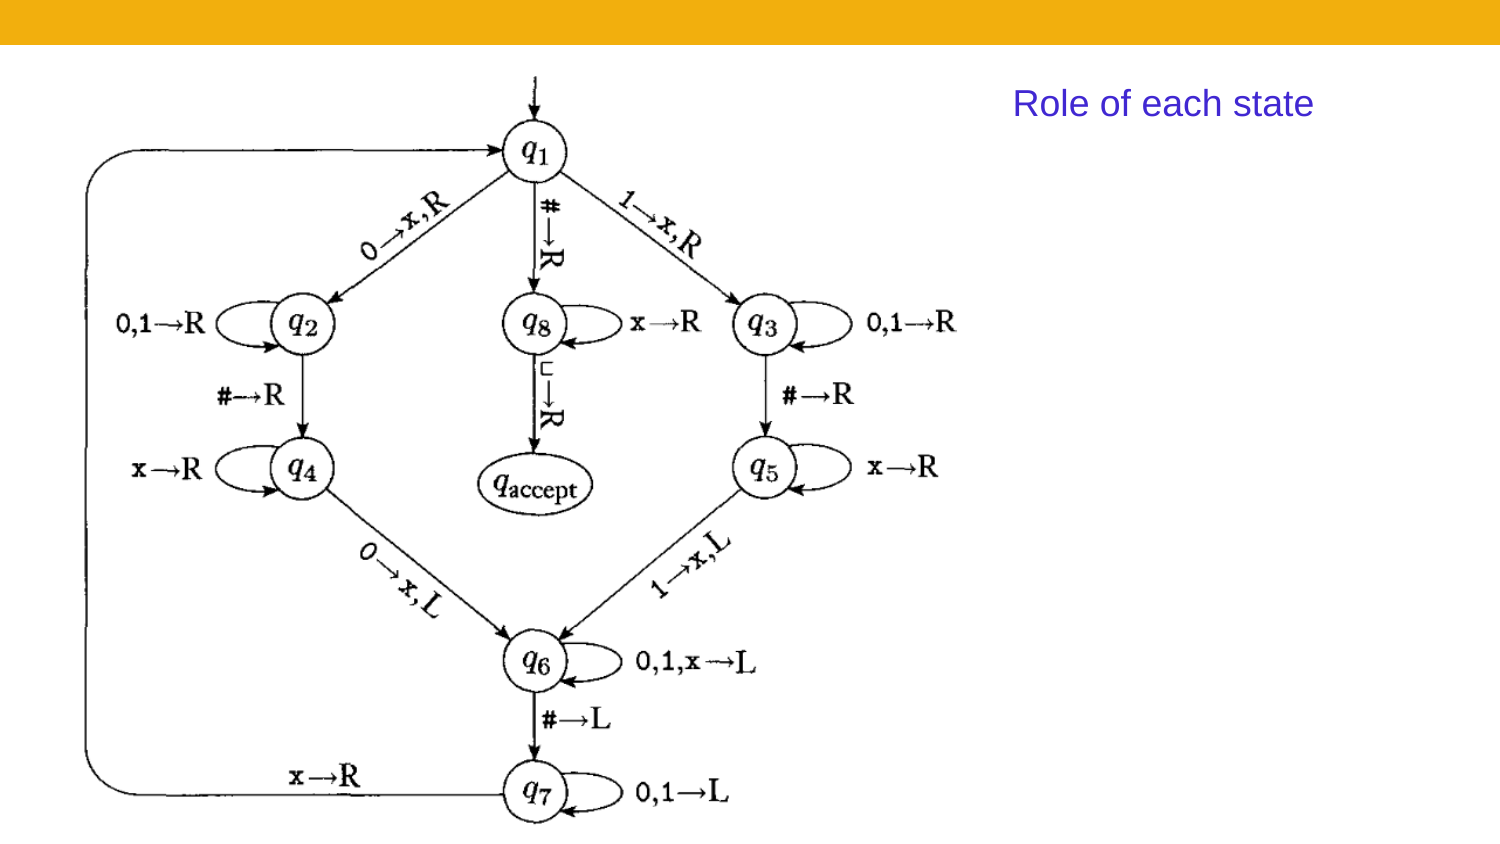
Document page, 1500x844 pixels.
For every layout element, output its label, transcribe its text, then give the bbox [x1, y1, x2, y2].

picture [40, 64, 999, 844]
text_box Role of each state [1007, 71, 1377, 132]
